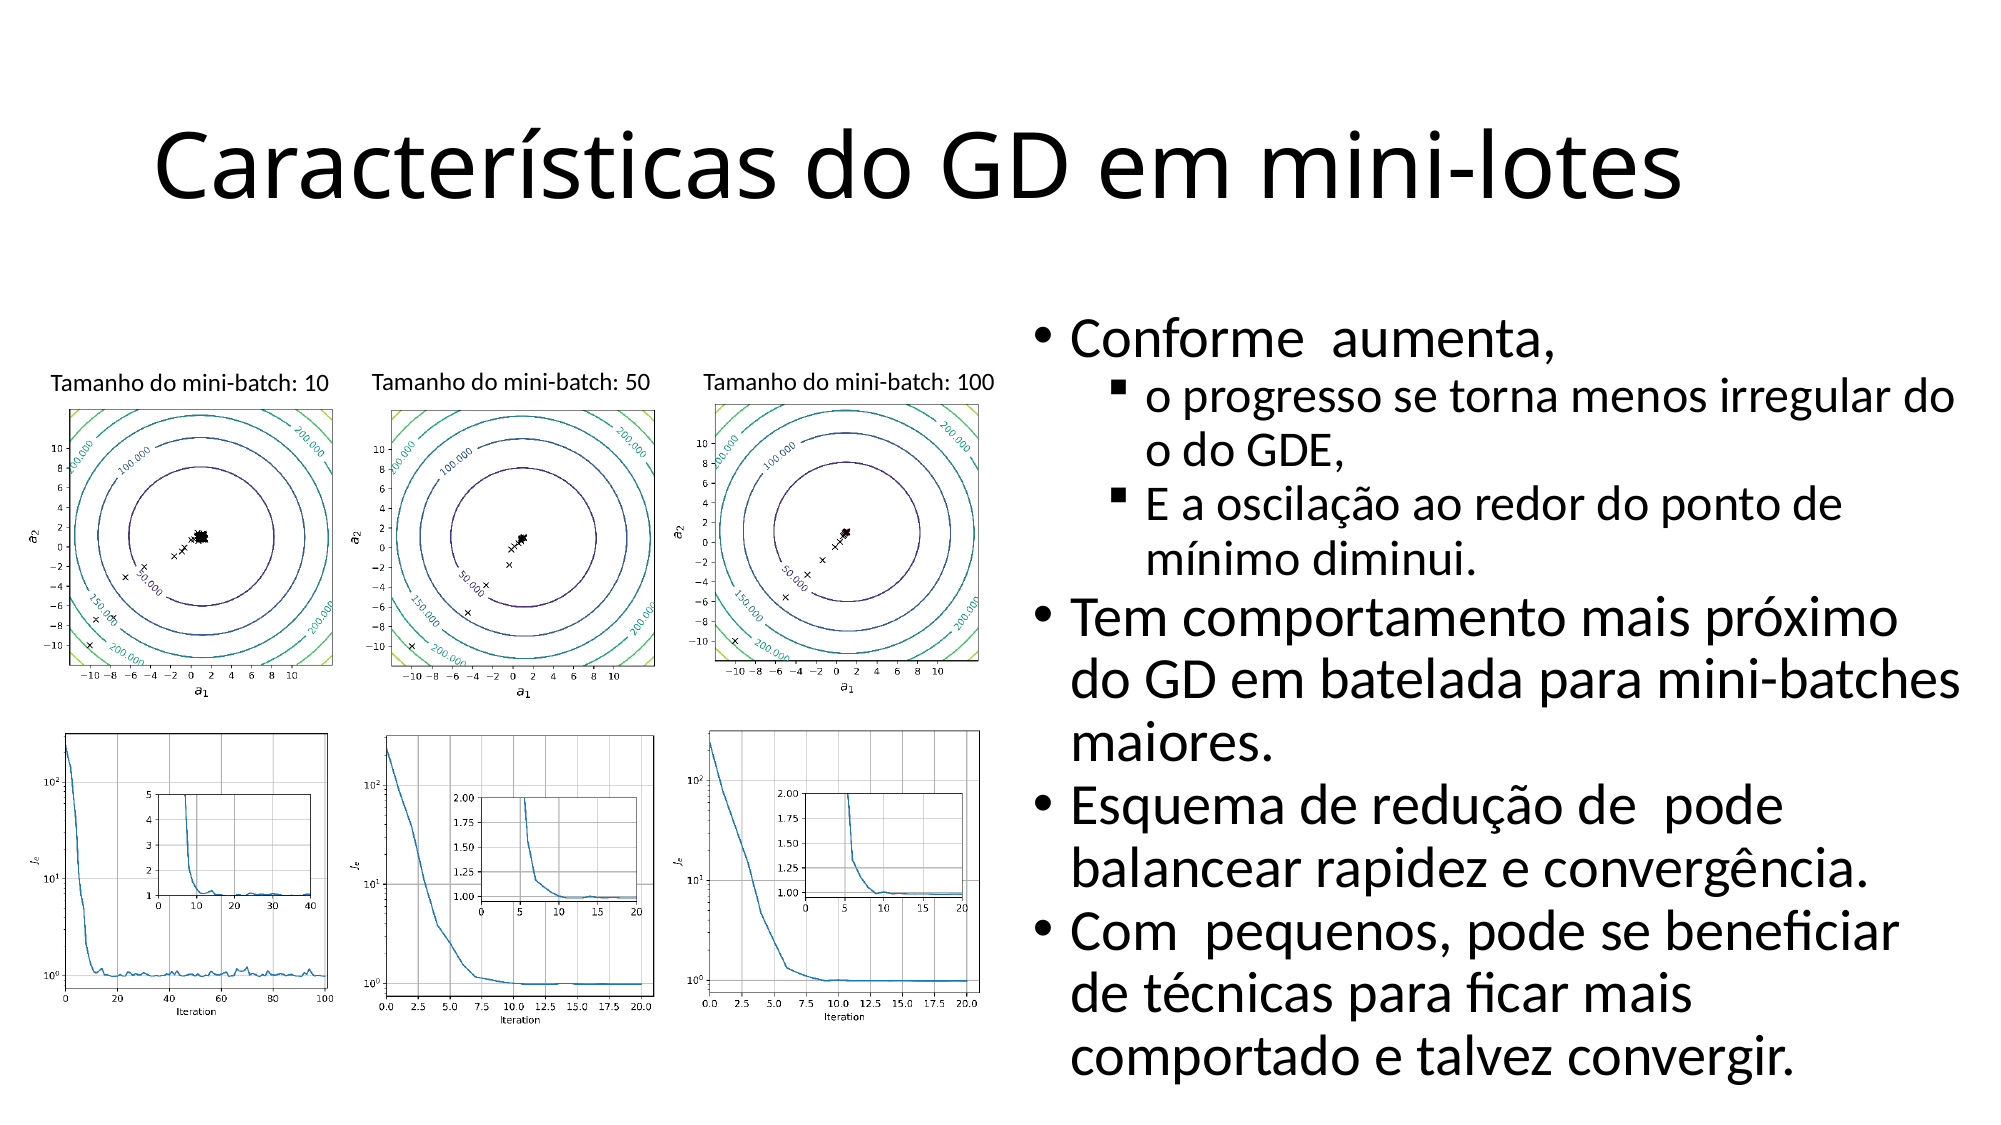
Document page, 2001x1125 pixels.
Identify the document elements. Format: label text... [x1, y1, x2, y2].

picture [27, 407, 334, 699]
text_box Tamanho do mini-batch: 100 [671, 358, 1041, 404]
title Características do GD em mini-lotes [137, 59, 1863, 278]
picture [672, 727, 981, 1022]
text_box Tamanho do mini-batch: 10 [27, 358, 353, 404]
text_box Tamanho do mini-batch: 50 [353, 358, 671, 404]
picture [27, 733, 334, 1018]
picture [672, 403, 981, 694]
picture [348, 733, 655, 1026]
picture [348, 408, 655, 699]
